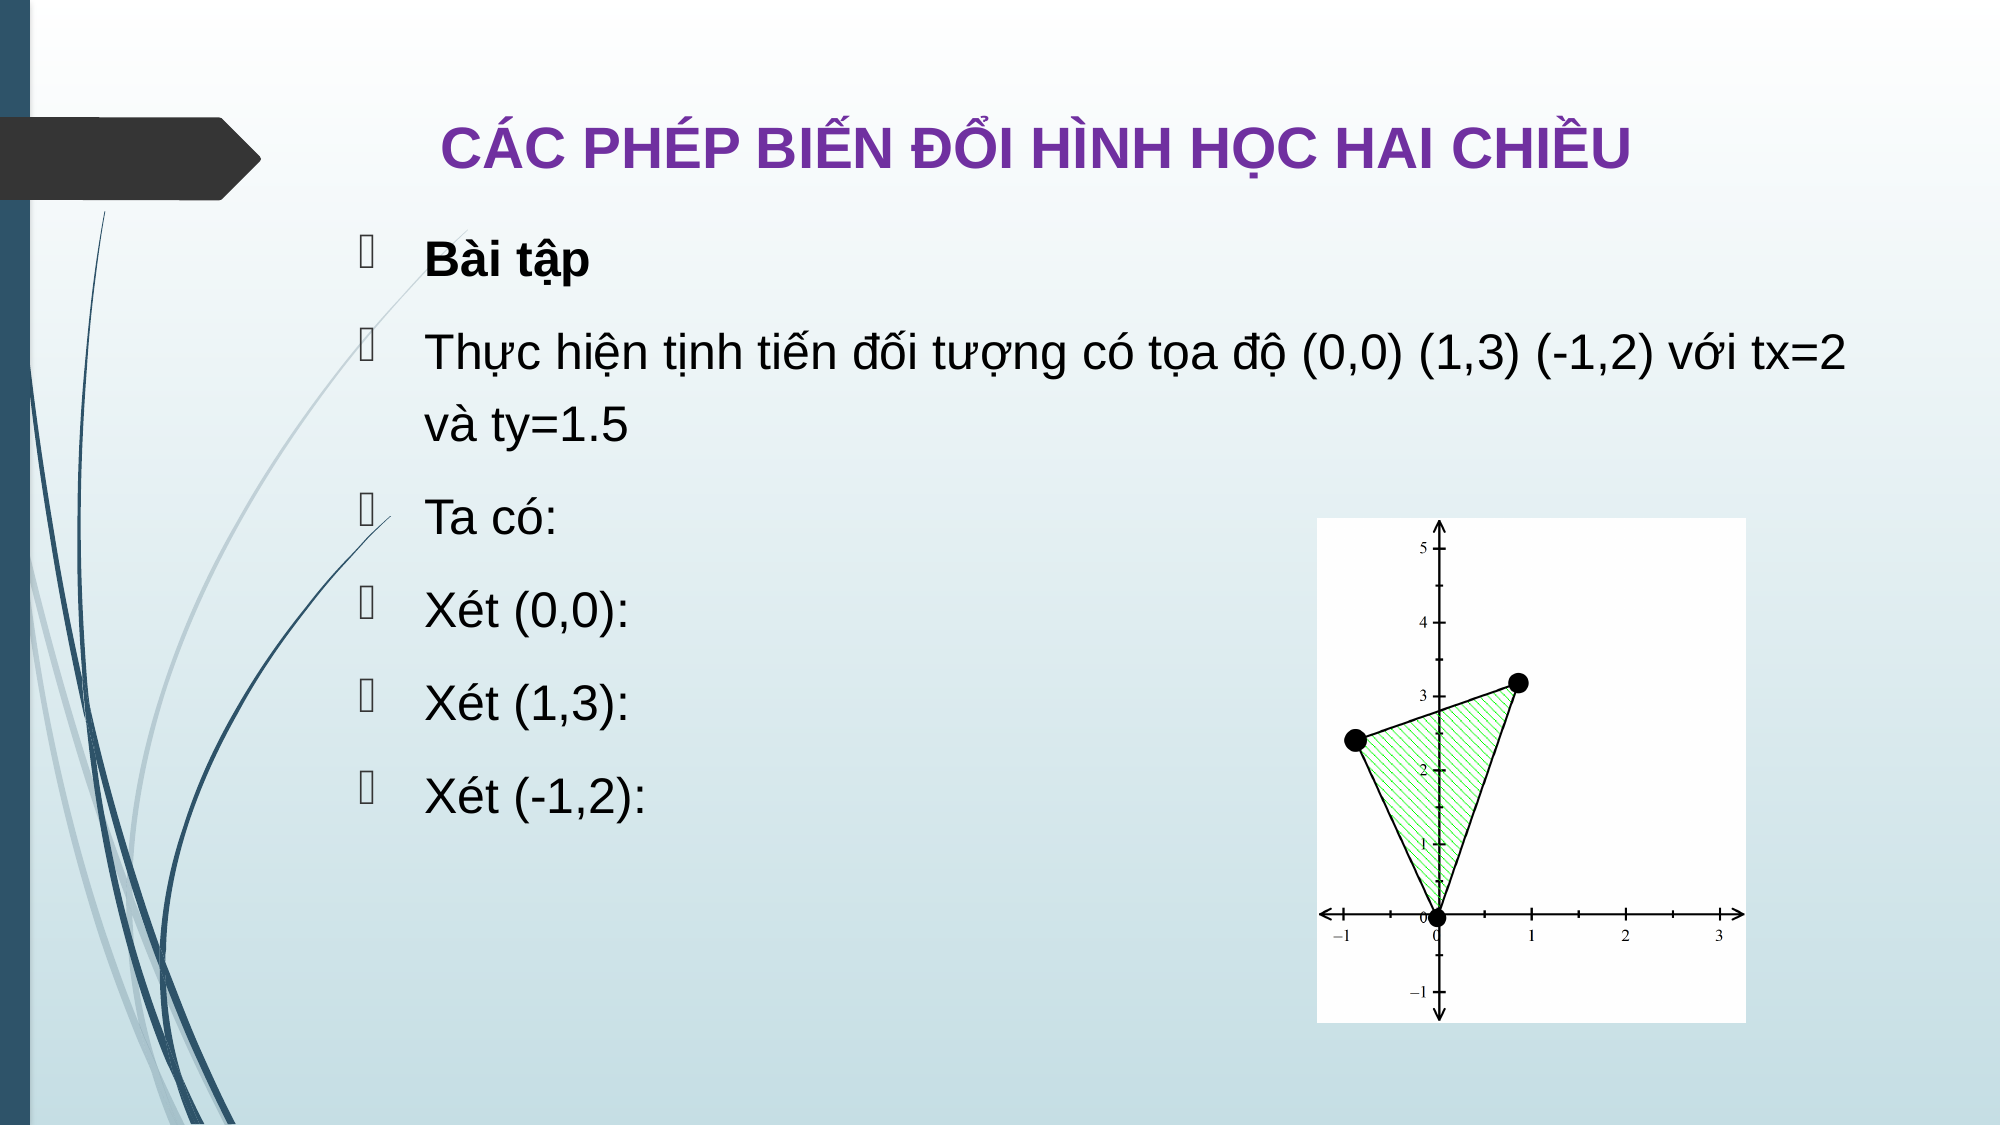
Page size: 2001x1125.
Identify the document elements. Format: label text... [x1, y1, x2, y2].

picture [1317, 517, 1746, 1023]
title CÁC PHÉP BIẾN ĐỔI HÌNH HỌC HAI CHIỀU [425, 102, 1888, 313]
